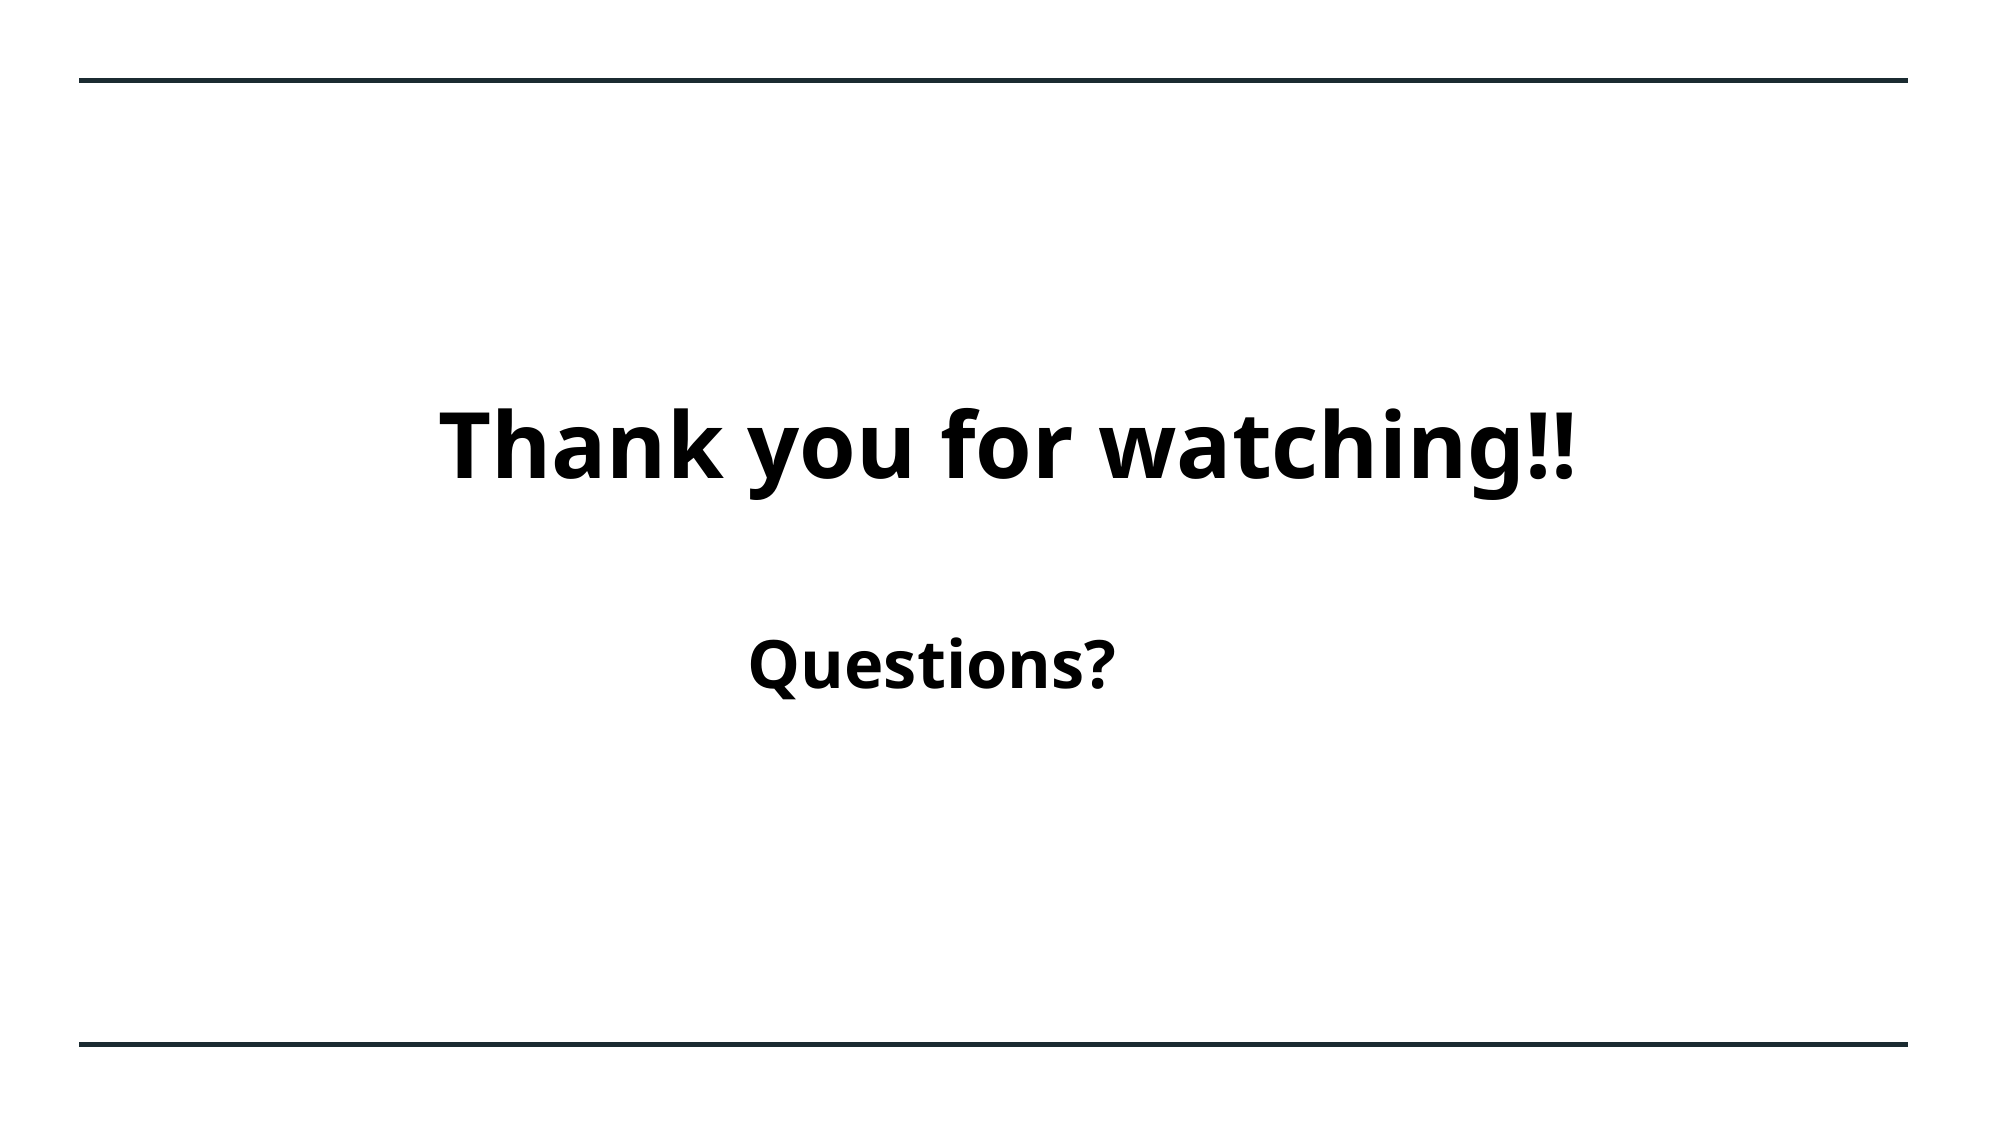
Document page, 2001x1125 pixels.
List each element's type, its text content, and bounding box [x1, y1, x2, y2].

text_box Questions? [732, 614, 1183, 710]
text_box Thank you for watching!! [423, 379, 1644, 505]
